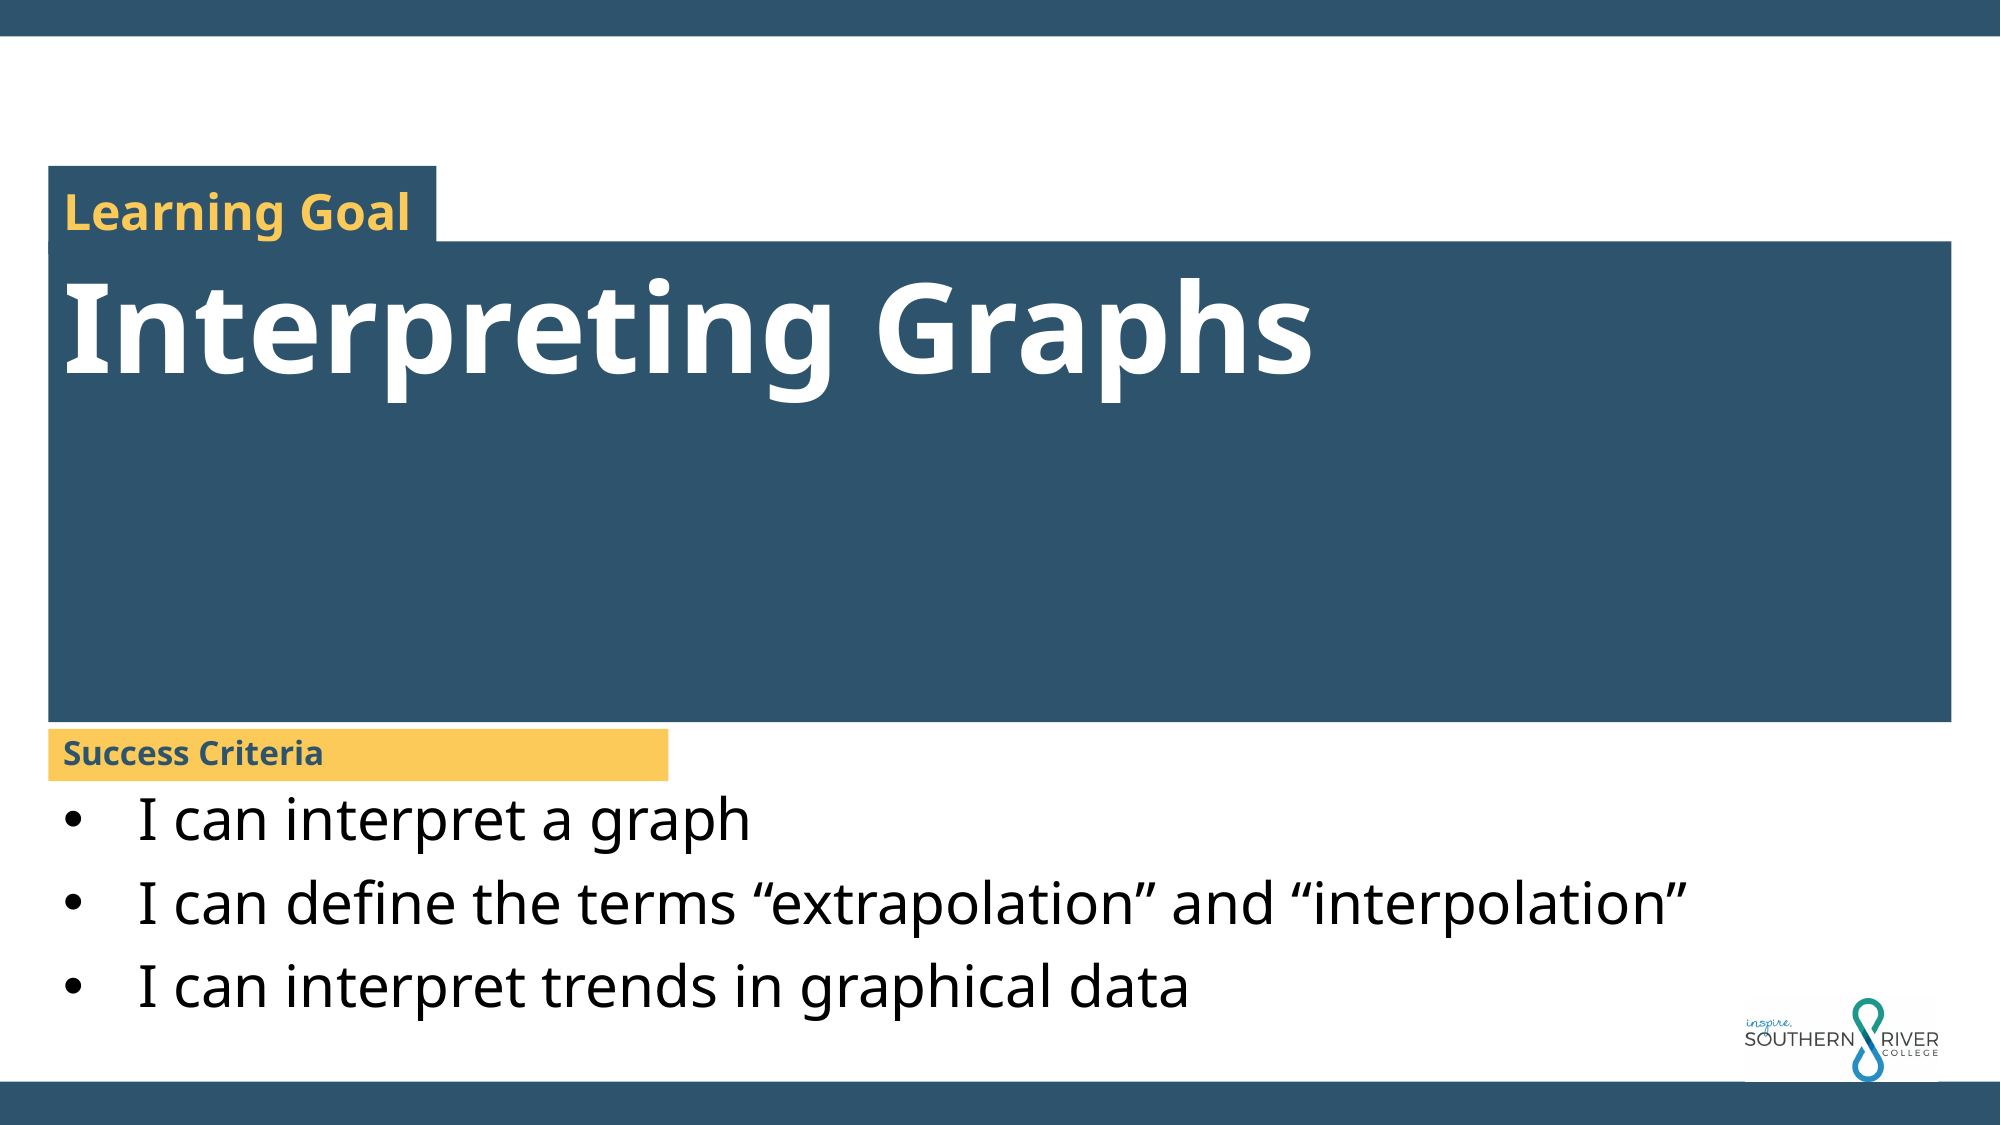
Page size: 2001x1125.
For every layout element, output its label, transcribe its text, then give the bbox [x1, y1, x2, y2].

list Interpreting Graphs [48, 241, 1952, 723]
text_box Success Criteria [48, 728, 669, 782]
text_box I can interpret a graph I can define the terms “extrapolation” and “interpolation” I can interpret trends in graphical data [48, 782, 1736, 1010]
picture [1745, 998, 1938, 1082]
